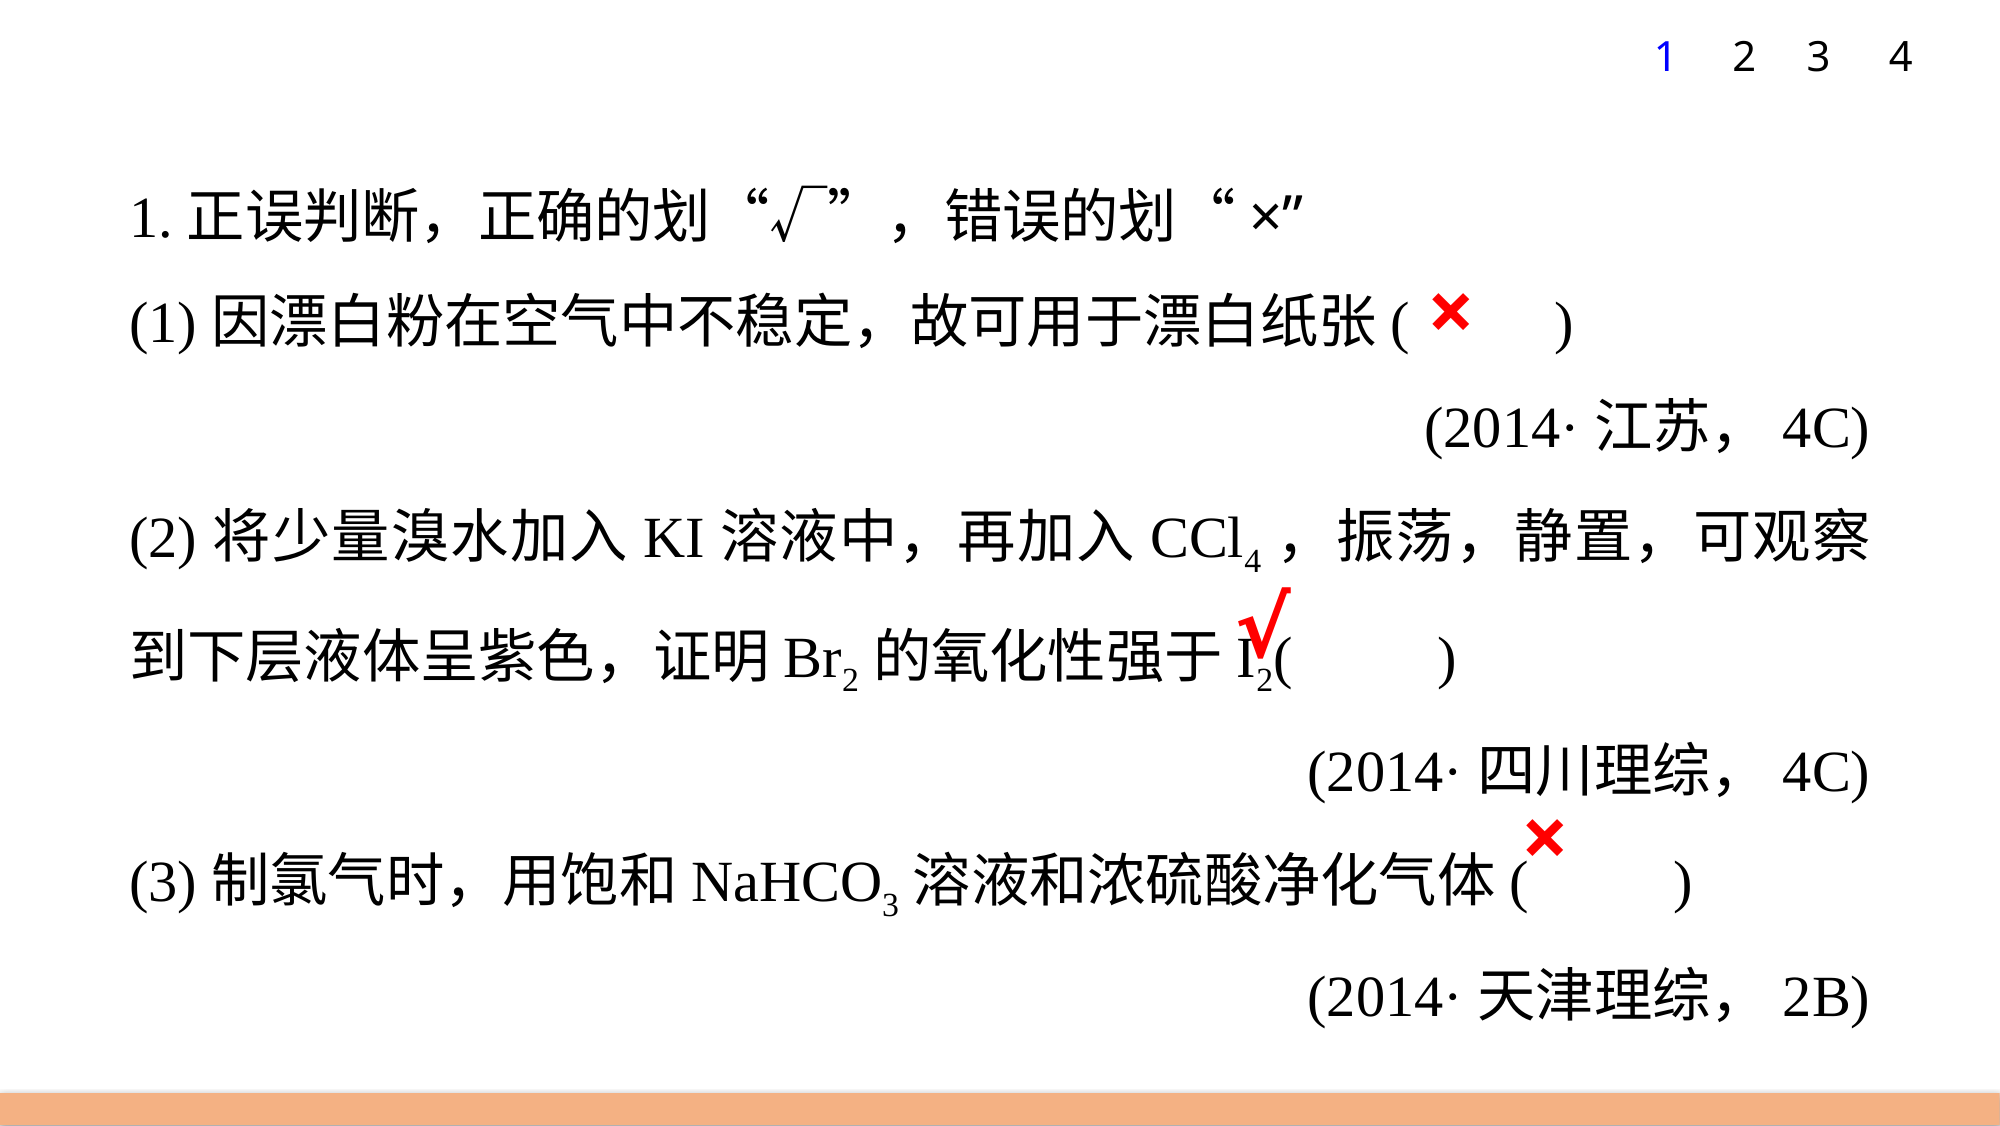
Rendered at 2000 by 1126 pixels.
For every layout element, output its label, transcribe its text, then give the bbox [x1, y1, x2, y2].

text_box 3 [1793, 7, 1851, 102]
text_box 1.正误判断，正确的划“√”，错误的划“×” (1)因漂白粉在空气中不稳定，故可用于漂白纸张( ) (2014·江苏，4C) (2)将少量溴水加入KI溶液中，再加入CCl4，振荡，静置，可观察到下层液体呈紫色，证明Br2的氧化性强于I2( ) (2014·四川理综，4C) (3)制氯气时，用饱和NaHCO3溶液和浓硫酸净化气体( ) (2014·天津理综，2B) [114, 137, 1886, 1036]
text_box × [1506, 777, 1584, 892]
text_box 2 [1715, 7, 1777, 102]
text_box √ [1221, 566, 1307, 682]
text_box 1 [1632, 7, 1698, 102]
text_box [0, 1092, 2000, 1126]
text_box 4 [1867, 7, 1933, 102]
text_box × [1413, 250, 1491, 366]
